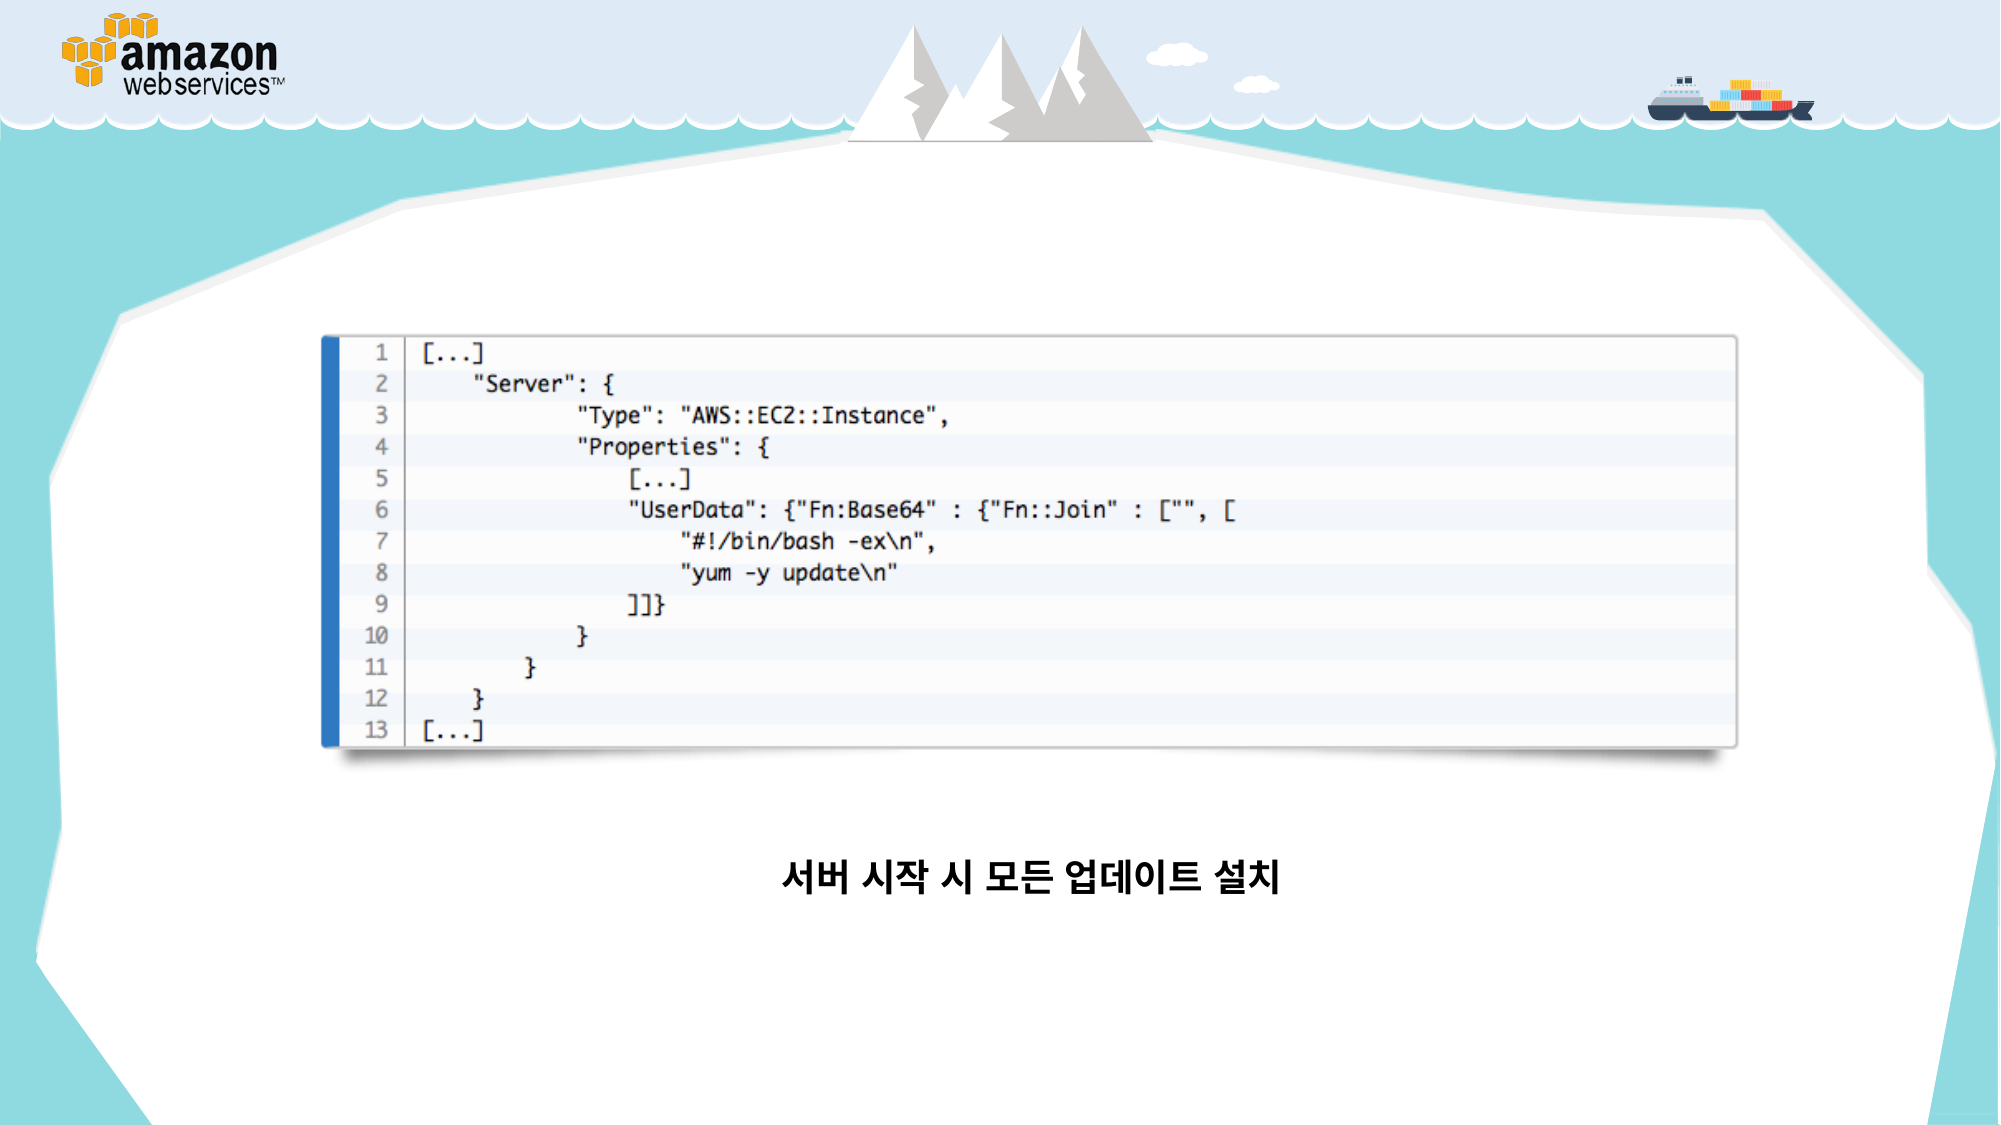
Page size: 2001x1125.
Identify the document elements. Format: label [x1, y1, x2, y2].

text_box [1153, 42, 1209, 67]
picture [300, 321, 1764, 773]
picture [43, 0, 301, 130]
text_box [1647, 76, 1815, 116]
text_box [0, 116, 2000, 1125]
text_box [847, 24, 1153, 143]
text_box [1233, 75, 1280, 94]
